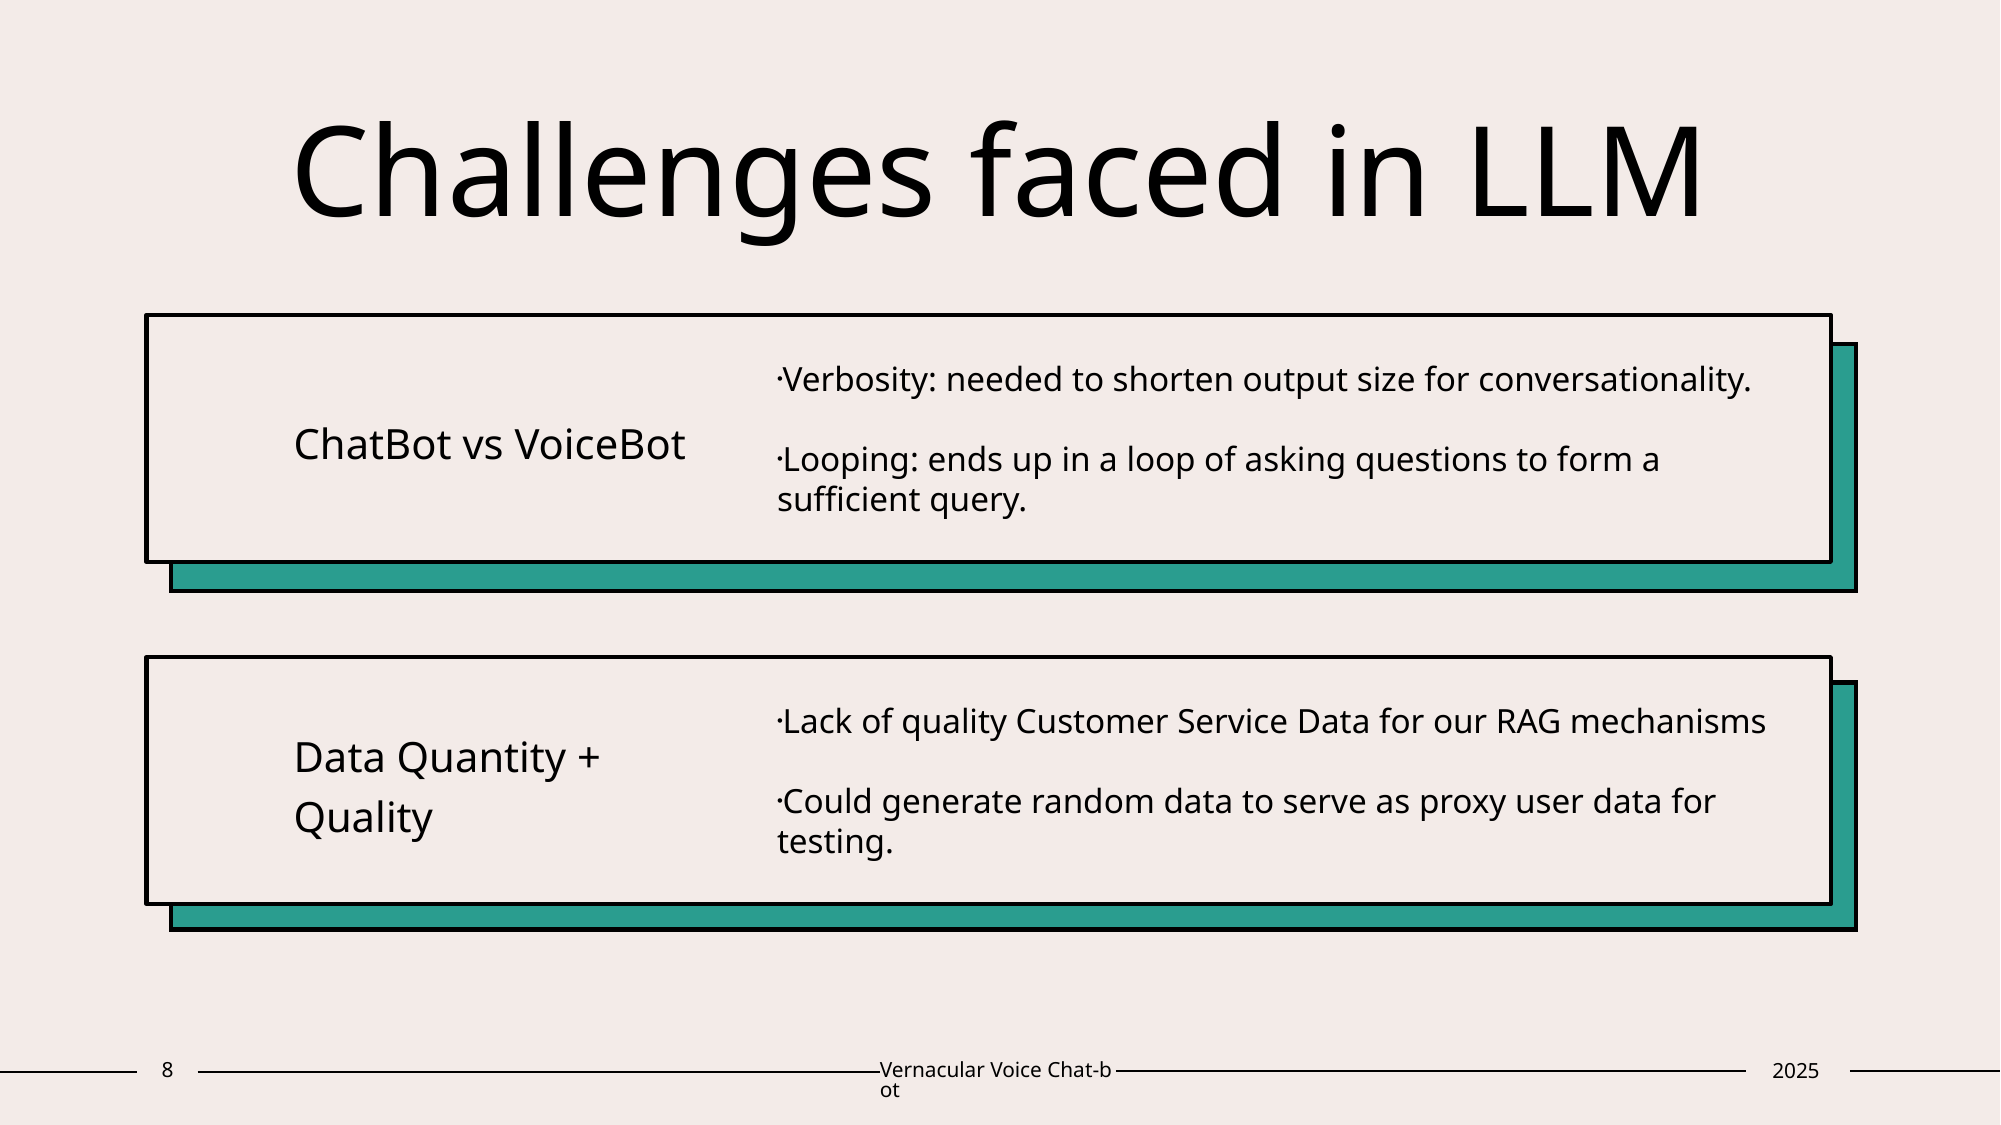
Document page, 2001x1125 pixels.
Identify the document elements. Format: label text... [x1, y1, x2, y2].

footer Vernacular Voice Chat-bot [879, 1050, 1120, 1091]
list ChatBot vs VoiceBot [144, 313, 1833, 564]
list Data Quantity + Quality [144, 655, 1833, 906]
slide_number 8 [137, 1050, 198, 1091]
title Challenges faced in LLM [187, 83, 1813, 251]
slide_number 2025 [1743, 1050, 1849, 1091]
list Lack of quality Customer Service Data for our RAG mechanisms Could generate random data to serve as proxy user data for testing. [761, 671, 1814, 890]
list Verbosity: needed to shorten output size for conversationality. Looping: ends up in a loop of asking questions to form a sufficient query. [761, 329, 1814, 548]
